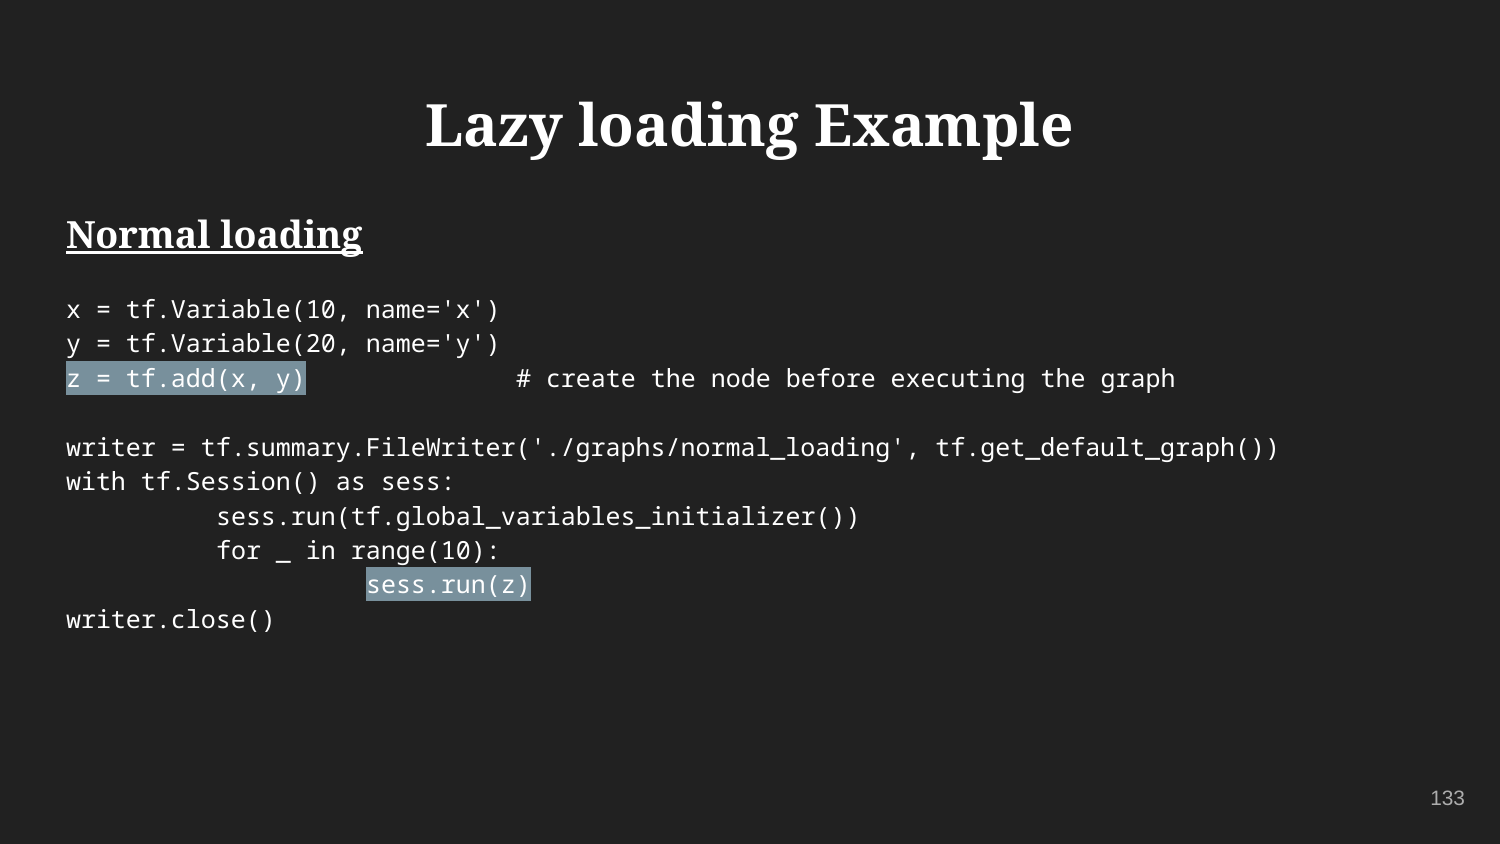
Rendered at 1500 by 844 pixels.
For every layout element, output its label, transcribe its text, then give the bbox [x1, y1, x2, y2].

list Normal loading x = tf.Variable(10, name='x') y = tf.Variable(20, name='y') z = tf.add(x, y) # create the node before executing the graph writer = tf.summary.FileWriter('./graphs/normal_loading', tf.get_default_graph()) with tf.Session() as sess: sess.run(tf.global_variables_initializer()) for _ in range(10): sess.run(z) writer.close() [51, 189, 1449, 811]
title Lazy loading Example [51, 72, 1449, 167]
slide_number 133 [1389, 764, 1480, 830]
